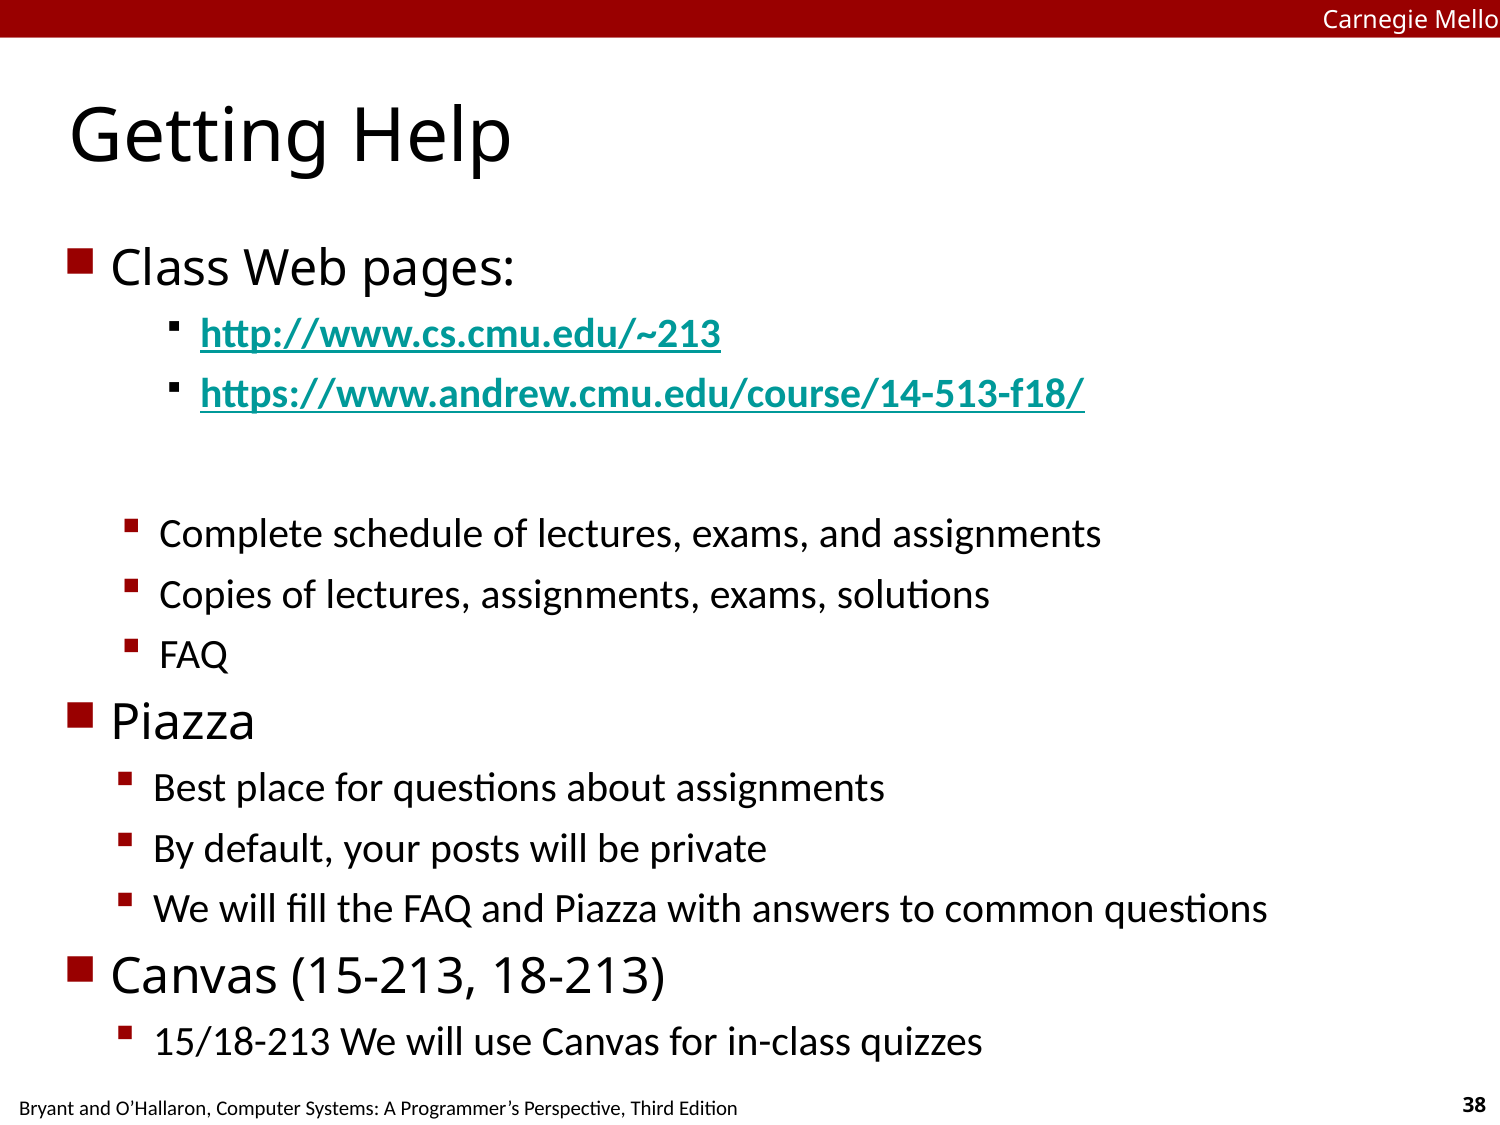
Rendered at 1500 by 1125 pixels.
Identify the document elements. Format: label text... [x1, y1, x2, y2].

title Getting Help [62, 41, 1438, 222]
list Class Web pages: http://www.cs.cmu.edu/~213 https://www.andrew.cmu.edu/course/14-513-f18/ Complete schedule of lectures, exams, and assignments Copies of lectures, assignments, exams, solutions FAQ Piazza Best place for questions about assignments By default, your posts will be private We will fill the FAQ and Piazza with answers to common questions Canvas (15-213, 18-213) 15/18-213 We will use Canvas for in-class quizzes [62, 228, 1438, 1122]
text_box [0, 0, 1500, 38]
text_box Carnegie Mellon [1322, 3, 1500, 33]
